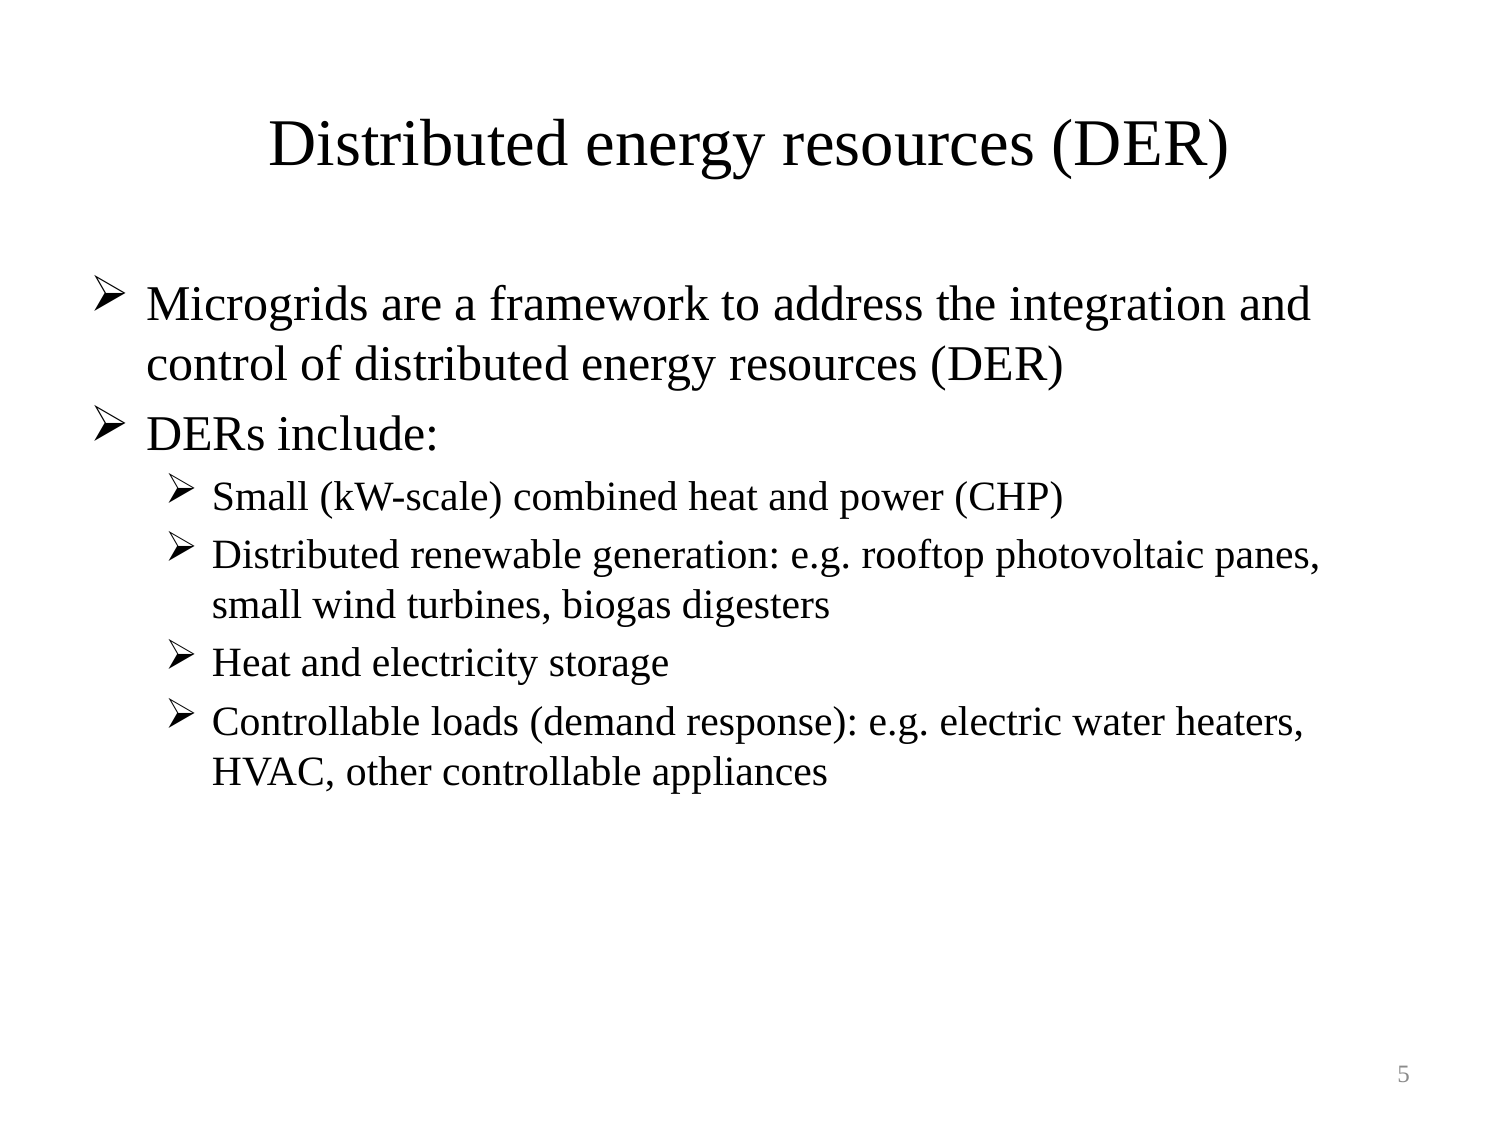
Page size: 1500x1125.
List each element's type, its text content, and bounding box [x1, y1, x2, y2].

slide_number 5 [1074, 1042, 1425, 1103]
list Microgrids are a framework to address the integration and control of distributed energy resources (DER) DERs include: Small (kW-scale) combined heat and power (CHP) Distributed renewable generation: e.g. rooftop photovoltaic panes, small wind turbines, biogas digesters Heat and electricity storage Controllable loads (demand response): e.g. electric water heaters, HVAC, other controllable appliances [75, 262, 1425, 1005]
title Distributed energy resources (DER) [75, 45, 1425, 233]
